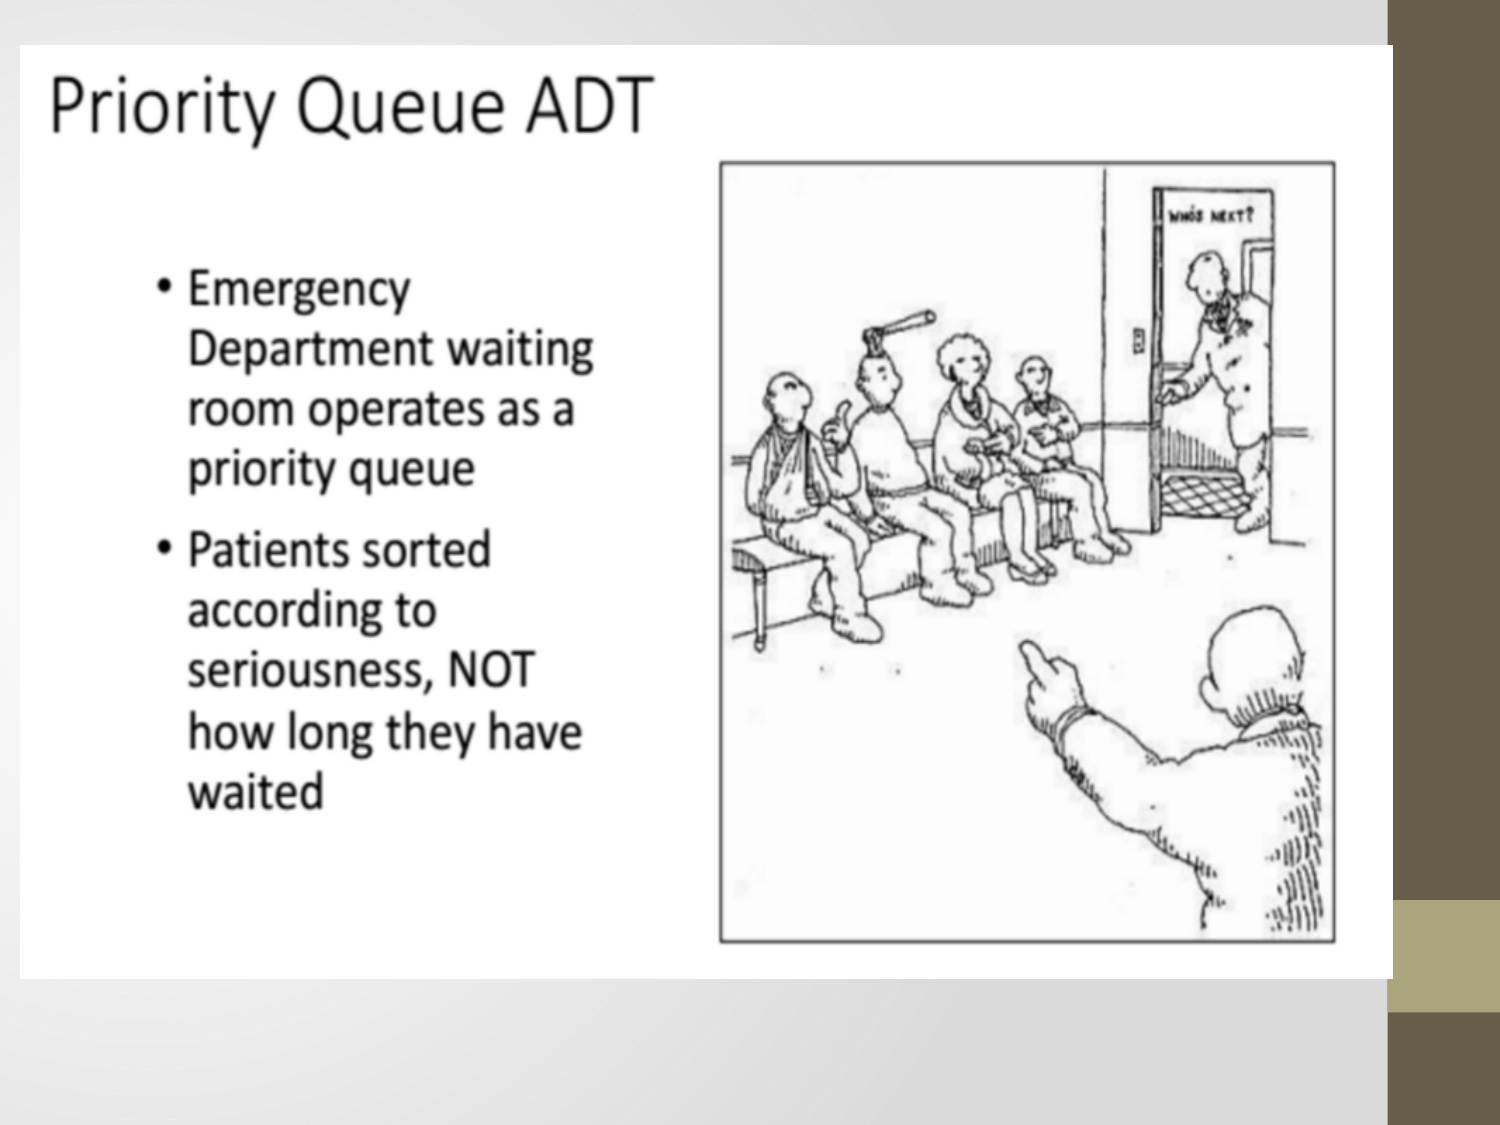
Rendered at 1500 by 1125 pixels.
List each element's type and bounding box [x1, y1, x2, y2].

picture [19, 44, 1394, 980]
